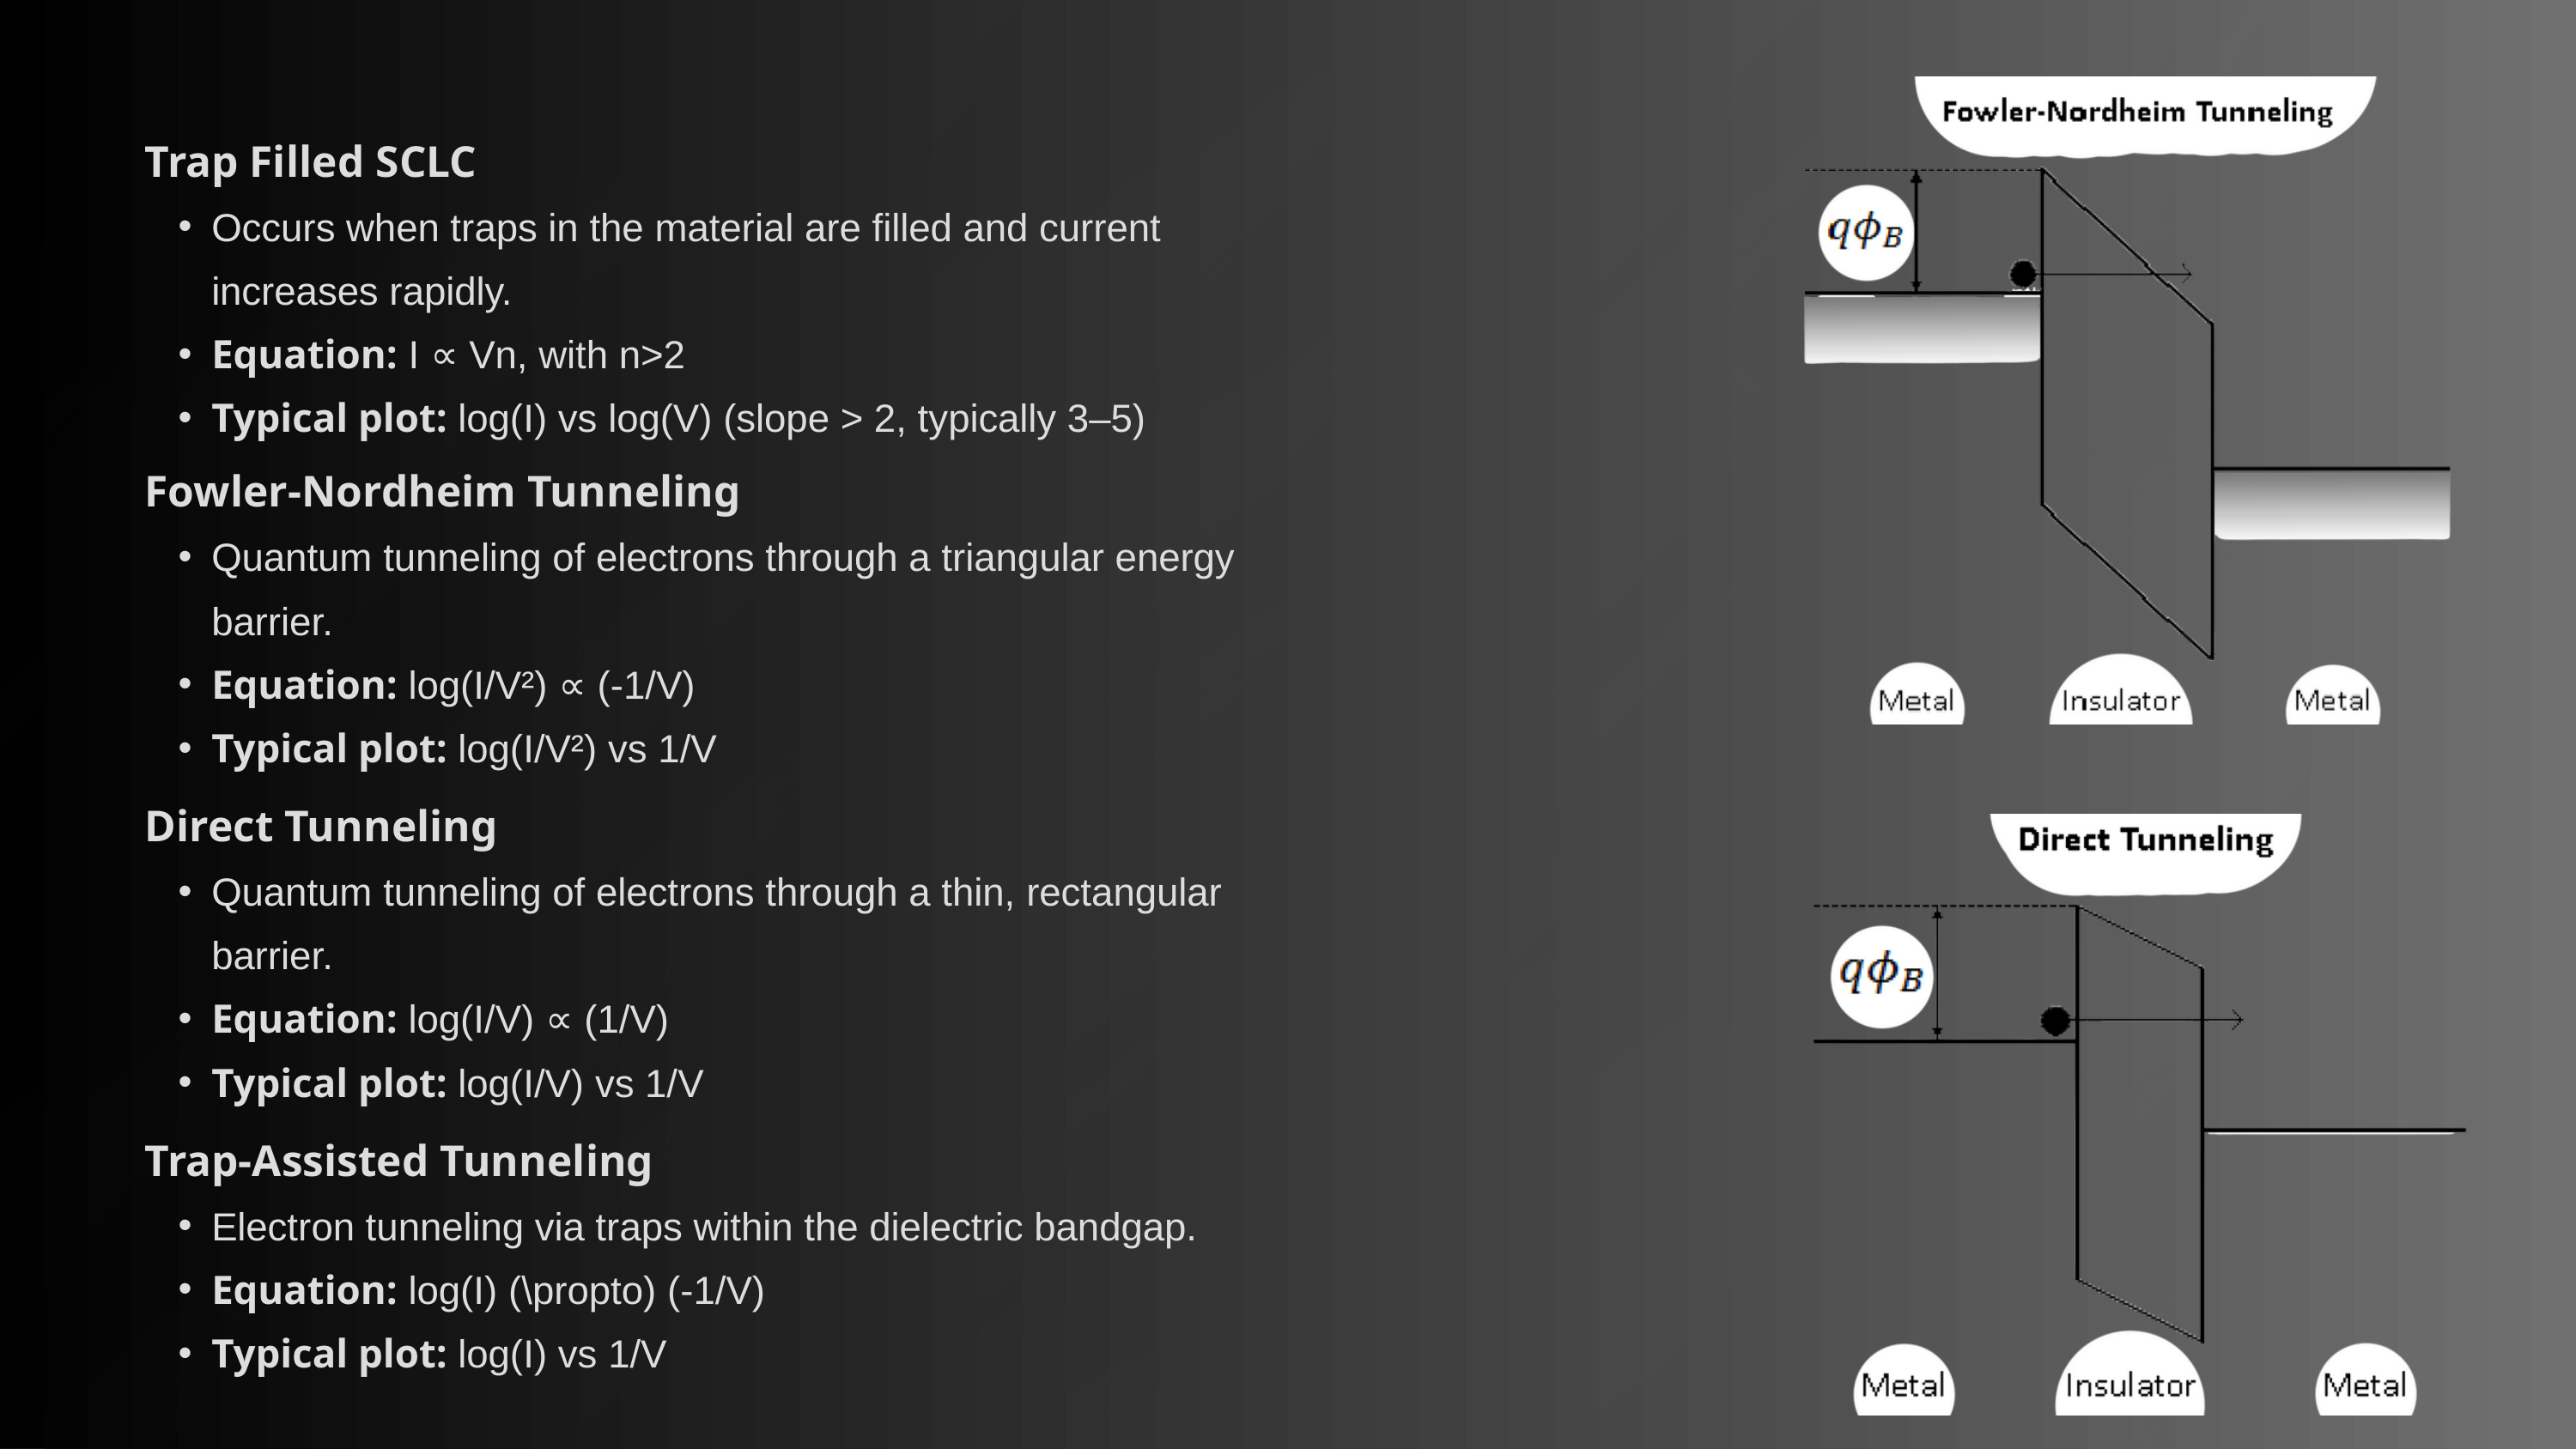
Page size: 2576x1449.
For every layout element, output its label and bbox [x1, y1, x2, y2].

text_box [0, 0, 2576, 1449]
